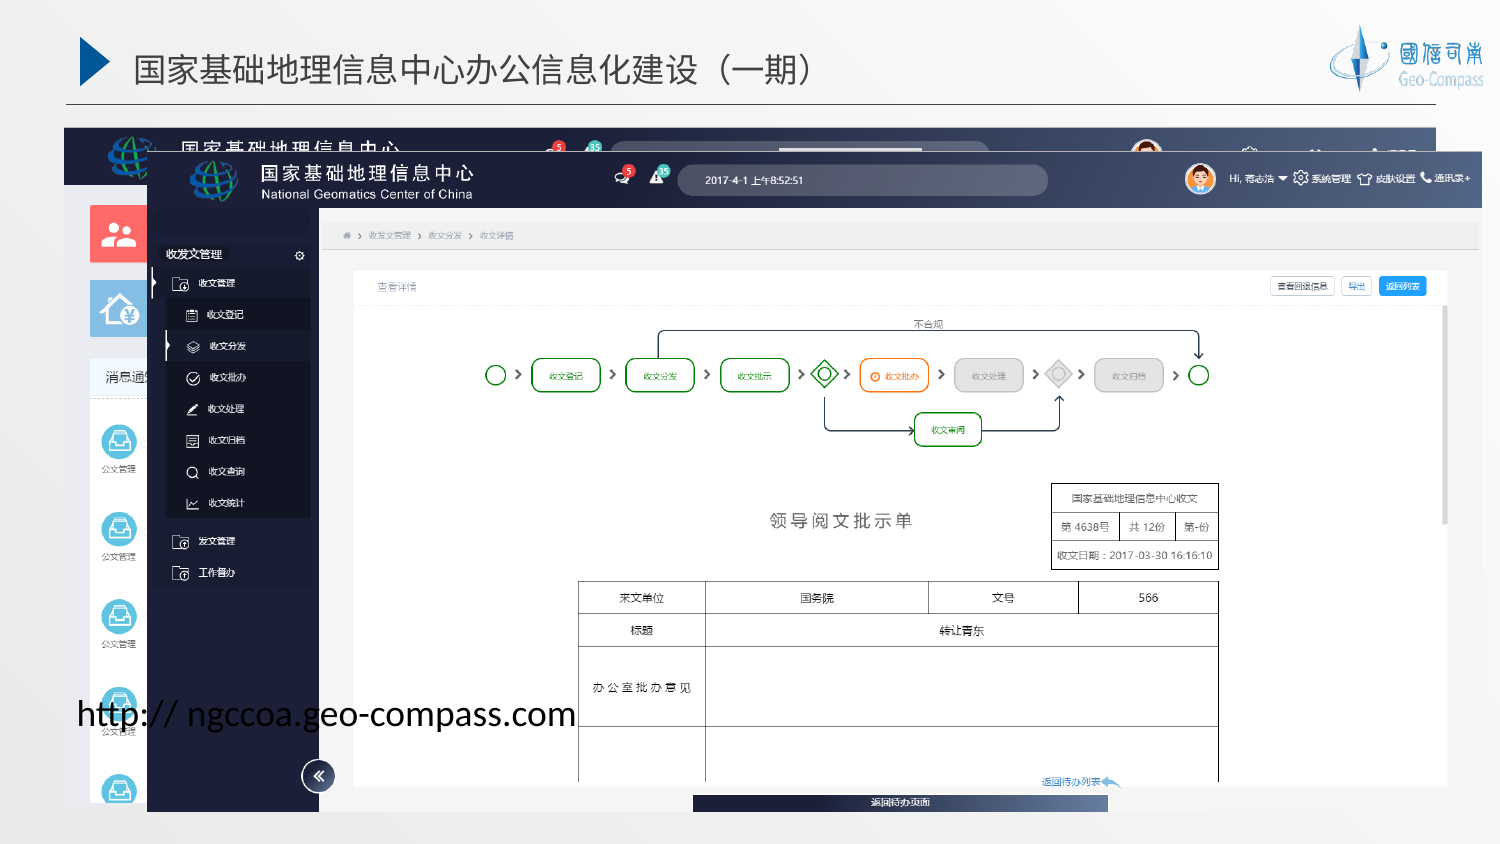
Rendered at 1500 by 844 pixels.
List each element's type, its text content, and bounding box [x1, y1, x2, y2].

picture [1328, 23, 1483, 92]
picture [64, 126, 1483, 812]
text_box [77, 34, 113, 89]
text_box 国家基础地理信息中心办公信息化建设（一期） [121, 35, 845, 96]
